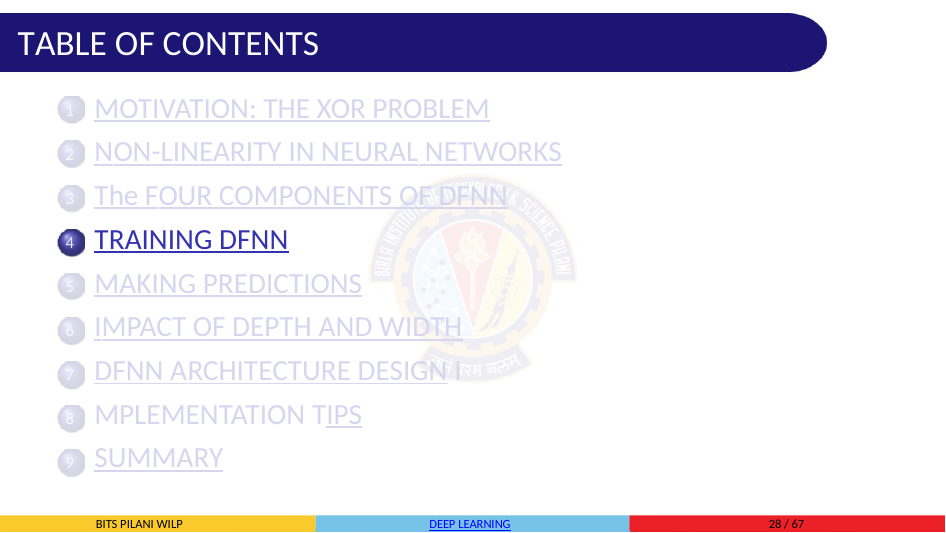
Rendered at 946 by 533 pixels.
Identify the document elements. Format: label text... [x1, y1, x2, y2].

title Table of Contents [15, 17, 886, 110]
text_box Motivation: The XOR Problem Non-Linearity in Neural Networks The Four Components of DFNN Training DFNN Making Predictions Impact of Depth and Width DFNN Architecture Design Implementation Tips Summary [92, 78, 641, 474]
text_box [0, 515, 946, 531]
picture [0, 13, 945, 515]
